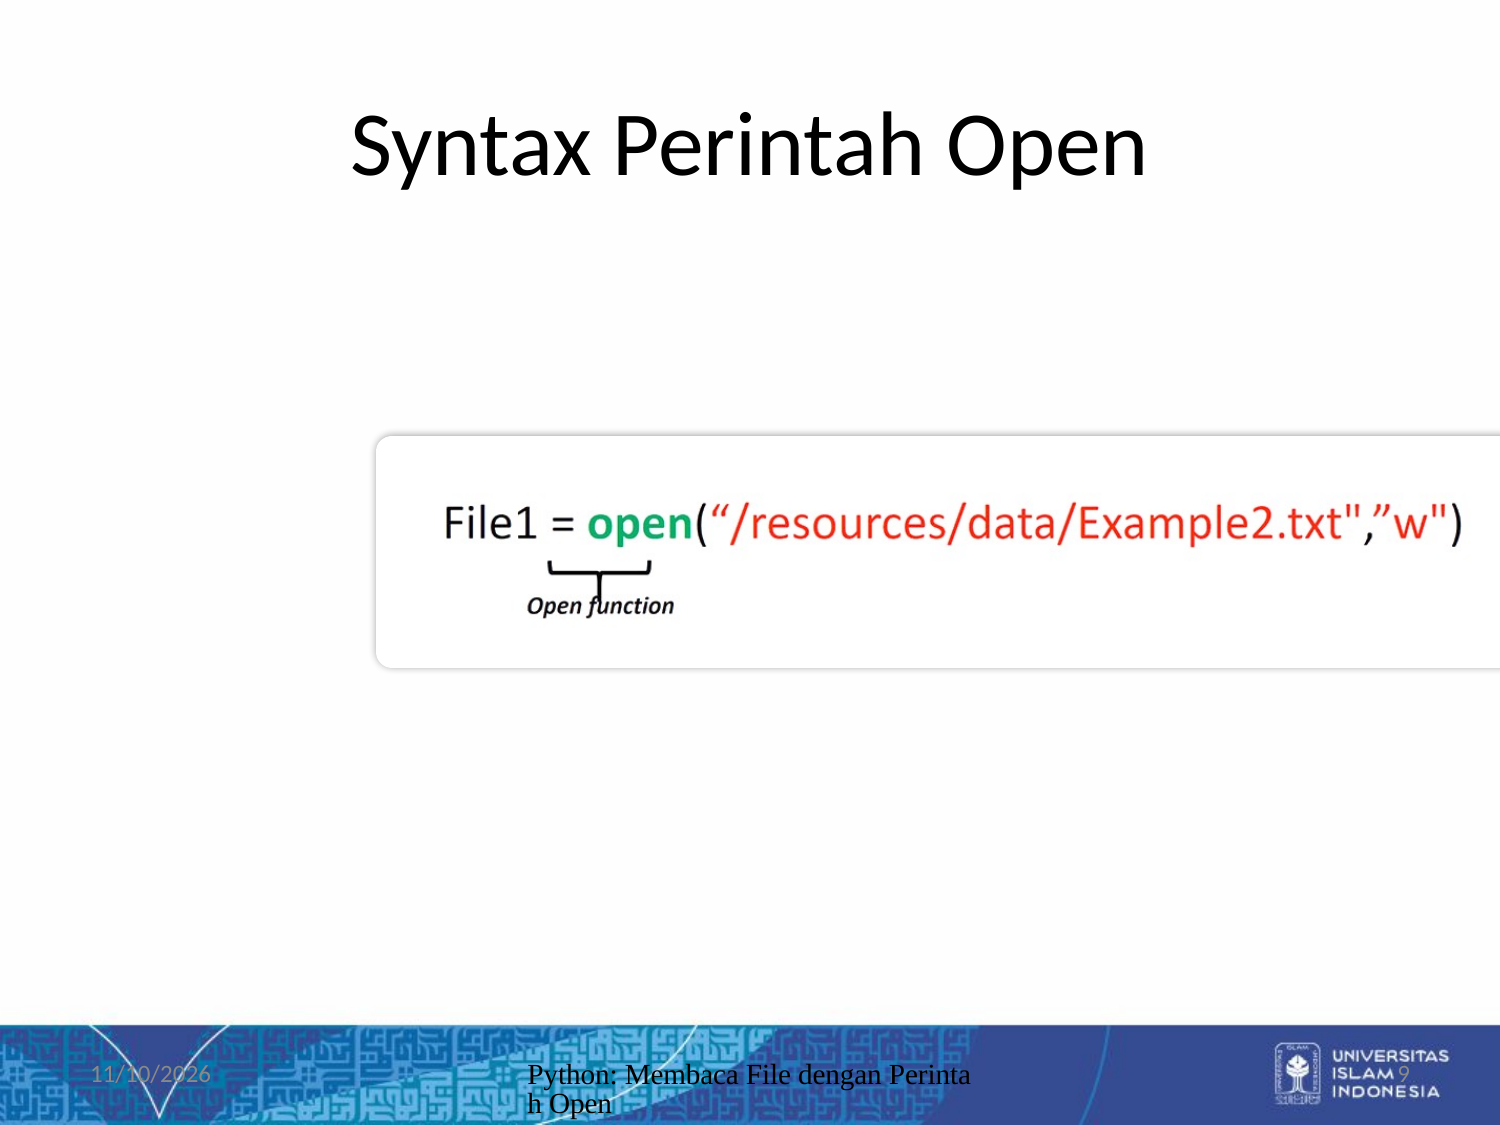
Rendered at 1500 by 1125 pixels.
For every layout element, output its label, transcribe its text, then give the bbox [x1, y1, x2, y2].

footer Python: Membaca File dengan Perintah Open [512, 1042, 988, 1103]
slide_number 9 [1074, 1042, 1425, 1103]
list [407, 466, 1500, 637]
title Syntax Perintah Open [75, 45, 1425, 233]
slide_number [75, 1042, 425, 1103]
picture [0, 0, 1500, 1125]
